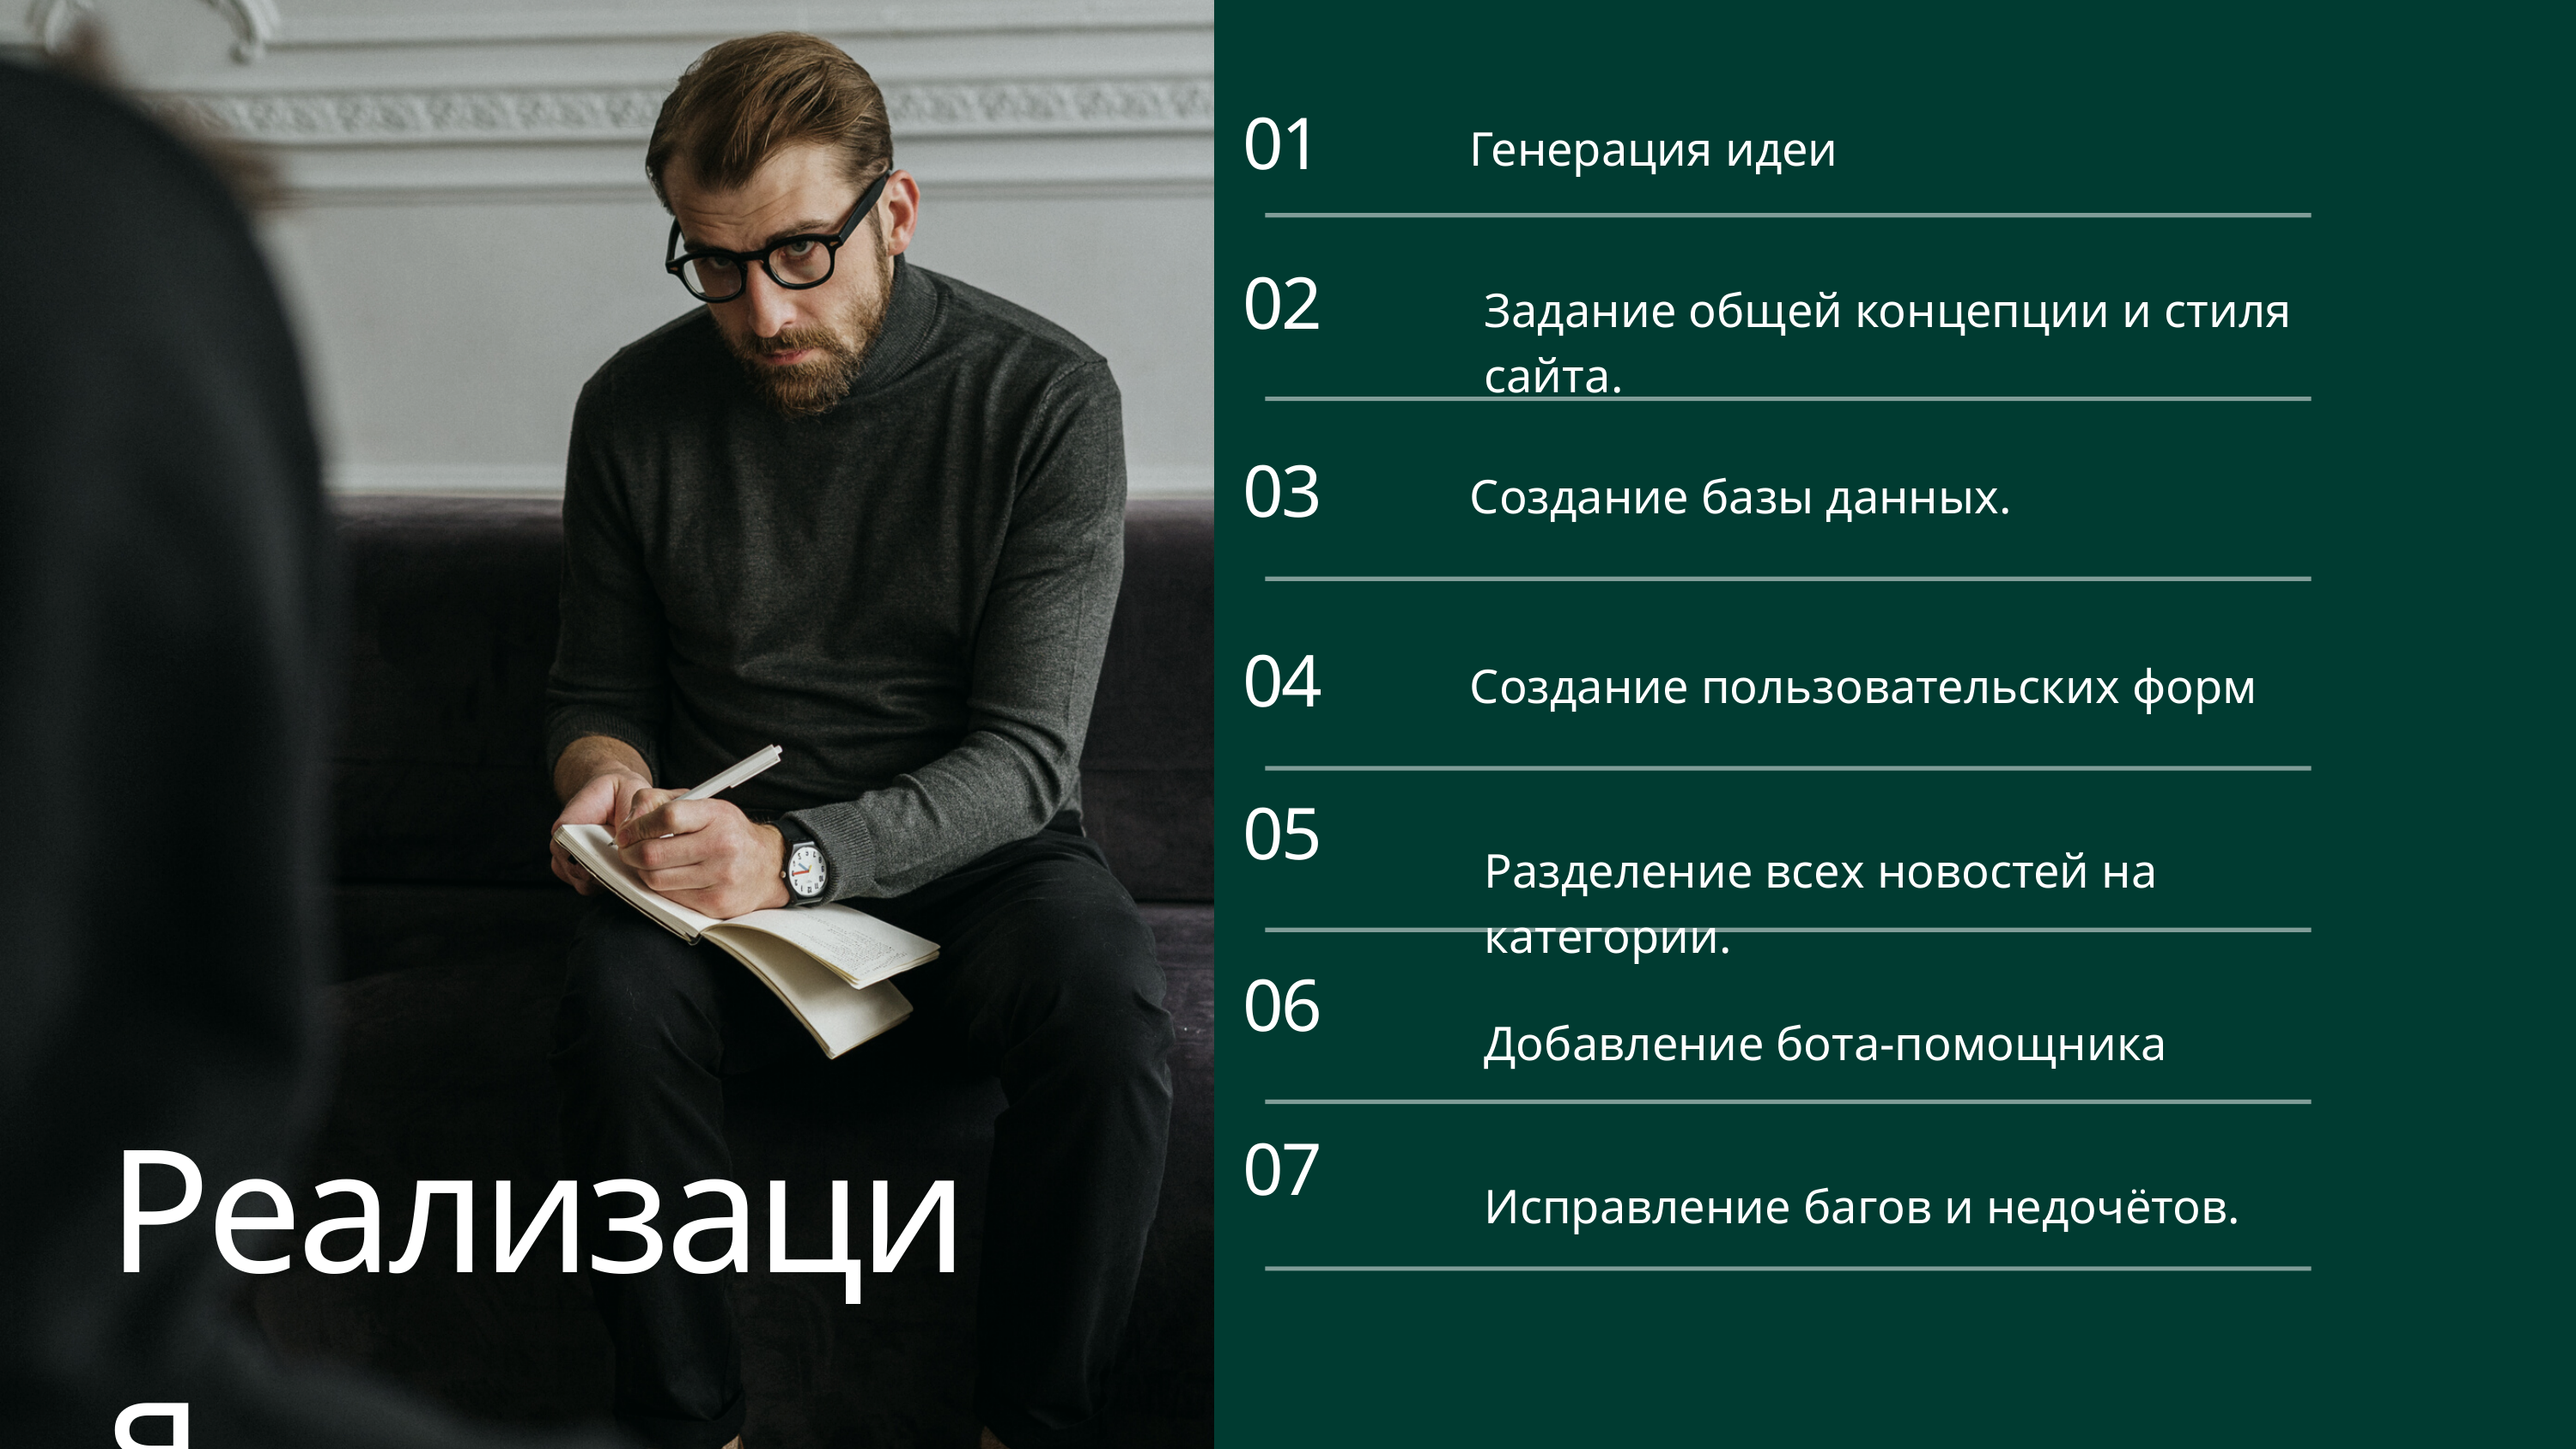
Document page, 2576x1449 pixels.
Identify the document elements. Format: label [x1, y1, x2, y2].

text_box [1265, 1266, 2312, 1271]
text_box [1242, 1010, 2403, 1065]
text_box [1242, 839, 2403, 894]
picture [0, 0, 1214, 1449]
text_box [1242, 277, 2403, 397]
text_box [1265, 213, 2312, 218]
text_box [1265, 927, 2312, 932]
text_box [1242, 1173, 2403, 1229]
text_box [1265, 1099, 2312, 1105]
text_box [1242, 102, 2335, 187]
text_box [1242, 640, 2335, 724]
text_box [1265, 576, 2312, 581]
text_box [1242, 449, 2335, 535]
text_box [1265, 766, 2312, 771]
